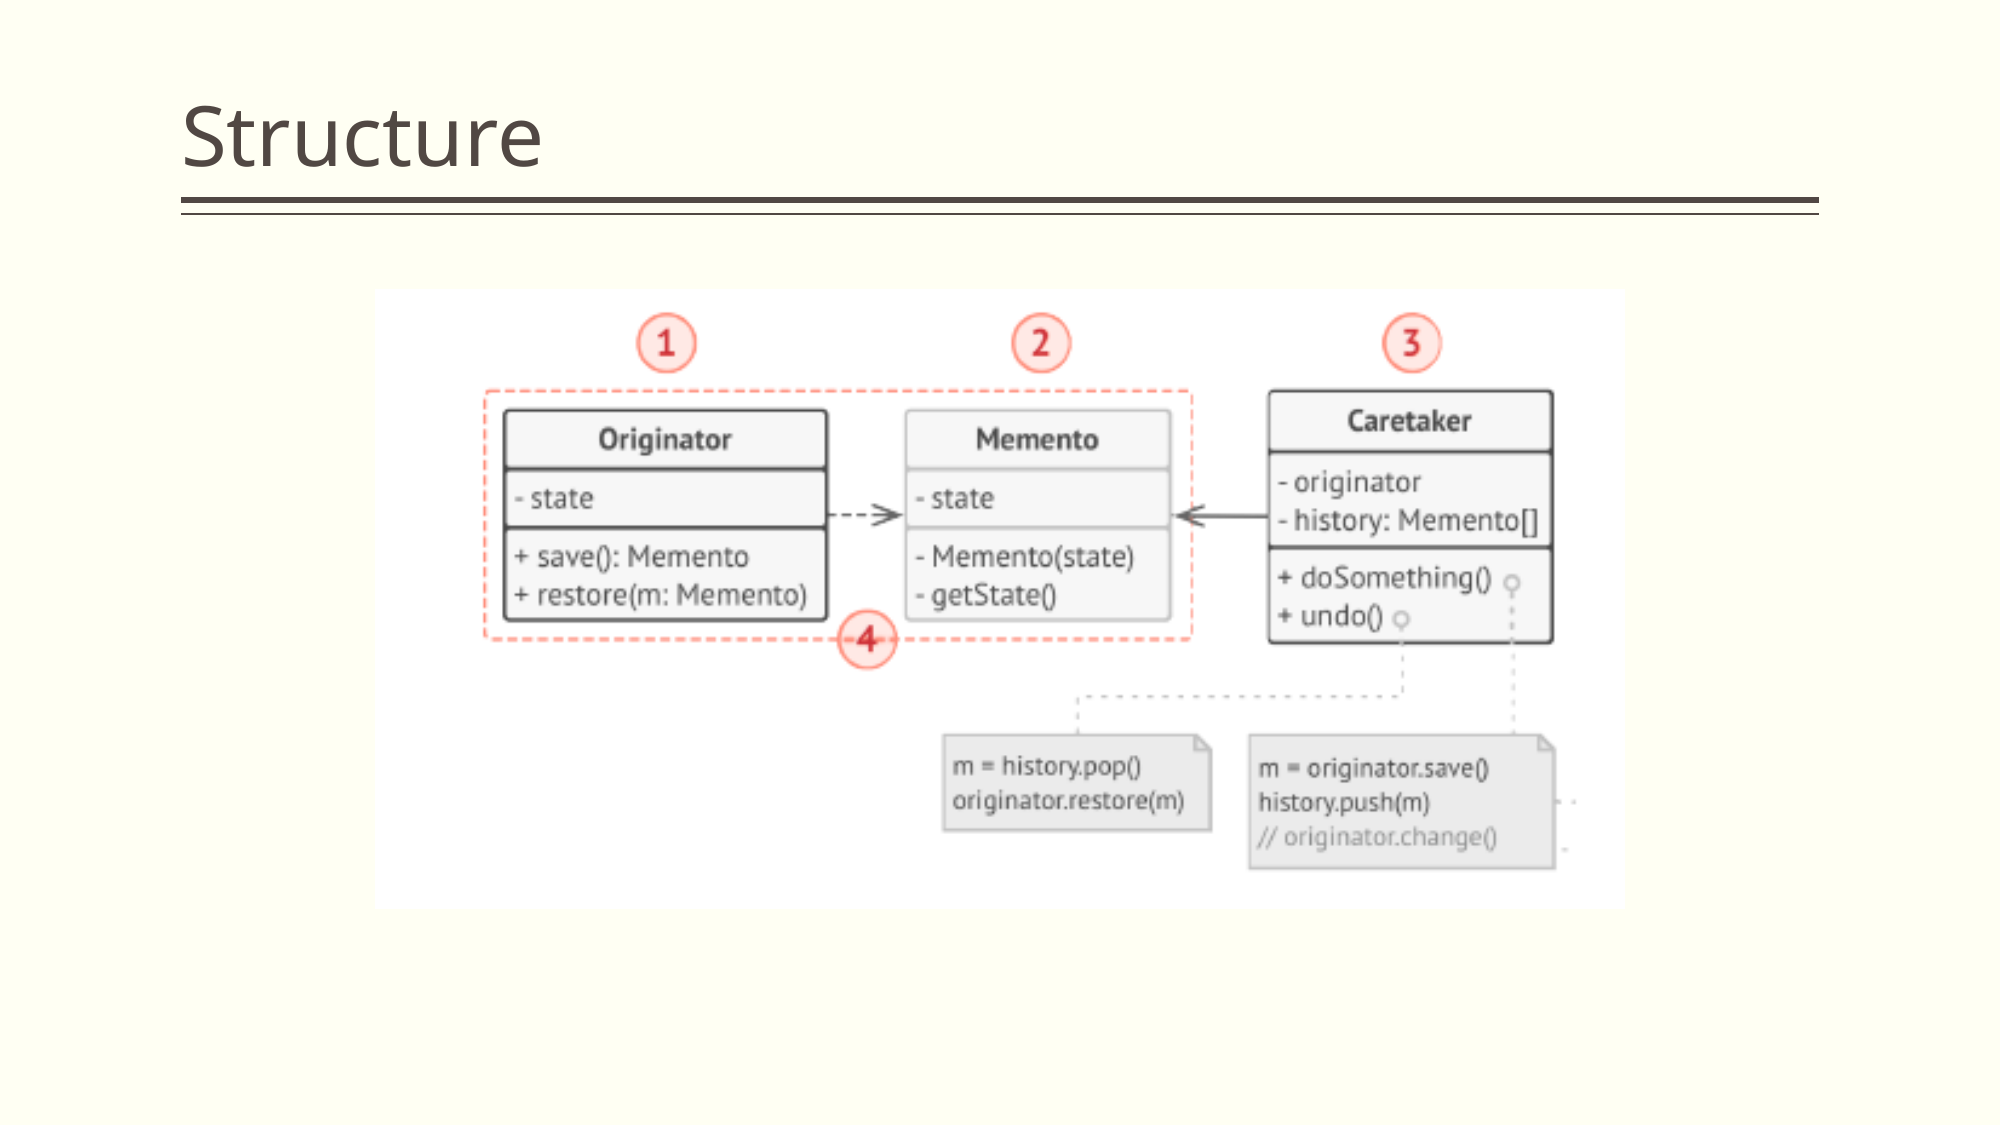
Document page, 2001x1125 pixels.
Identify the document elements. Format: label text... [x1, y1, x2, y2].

title Structure [181, 12, 1819, 193]
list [375, 289, 1625, 909]
